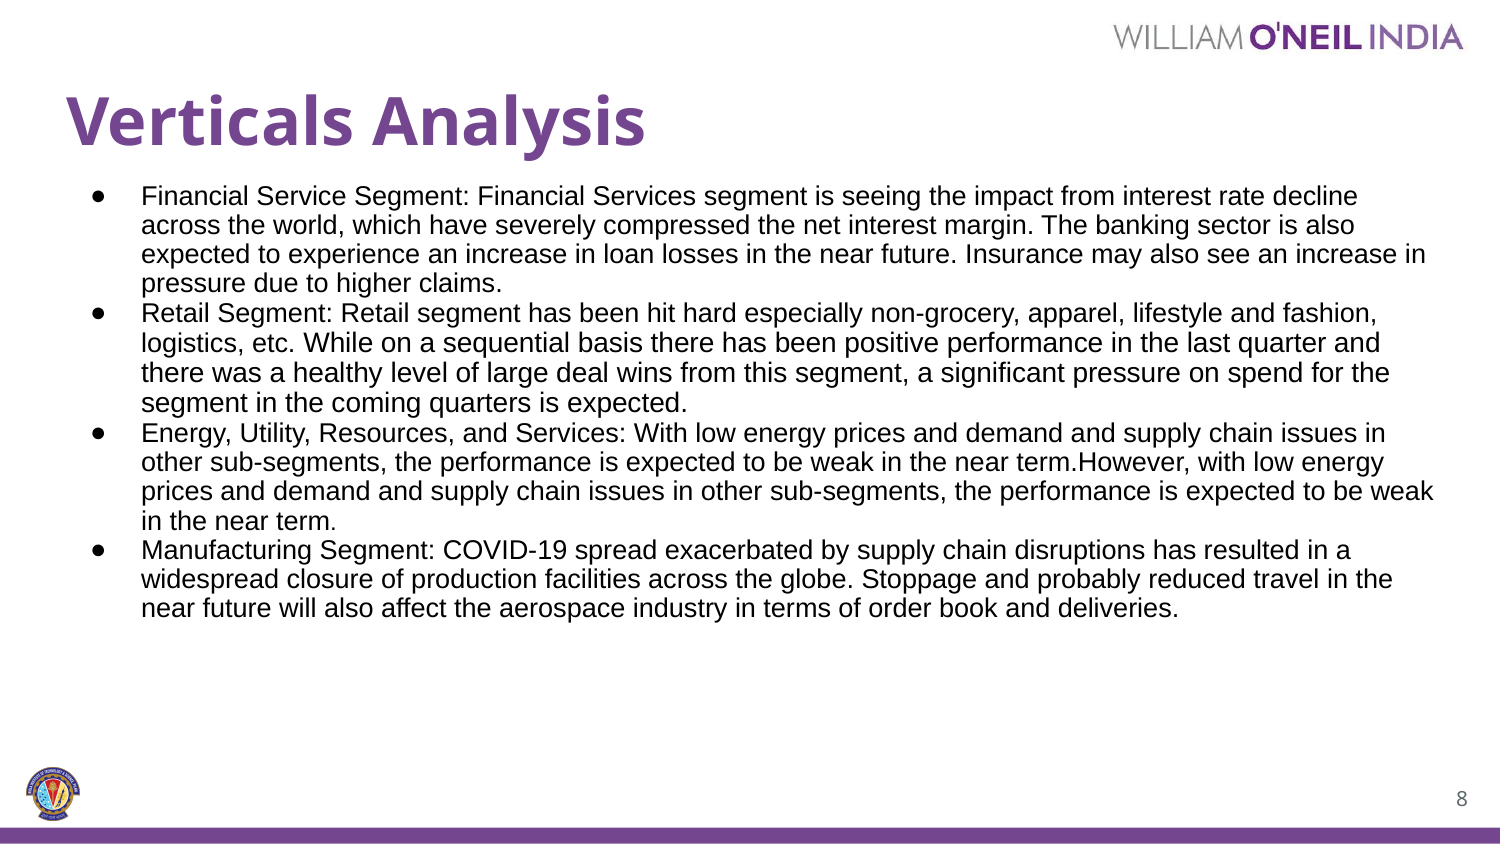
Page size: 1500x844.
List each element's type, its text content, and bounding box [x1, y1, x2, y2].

list Financial Service Segment: Financial Services segment is seeing the impact from interest rate decline across the world, which have severely compressed the net interest margin. The banking sector is also expected to experience an increase in loan losses in the near future. Insurance may also see an increase in pressure due to higher claims. Retail Segment: Retail segment has been hit hard especially non-grocery, apparel, lifestyle and fashion, logistics, etc. While on a sequential basis there has been positive performance in the last quarter and there was a healthy level of large deal wins from this segment, a significant pressure on spend for the segment in the coming quarters is expected. Energy, Utility, Resources, and Services: With low energy prices and demand and supply chain issues in other sub-segments, the performance is expected to be weak in the near term.However, with low energy prices and demand and supply chain issues in other sub-segments, the performance is expected to be weak in the near term. Manufacturing Segment: COVID-19 spread exacerbated by supply chain disruptions has resulted in a widespread closure of production facilities across the globe. Stoppage and probably reduced travel in the near future will also affect the aerospace industry in terms of order book and deliveries. [51, 166, 1449, 767]
picture [26, 767, 80, 821]
picture [1097, 5, 1479, 77]
slide_number ‹#› [1392, 767, 1483, 833]
title Verticals Analysis [51, 64, 1449, 166]
